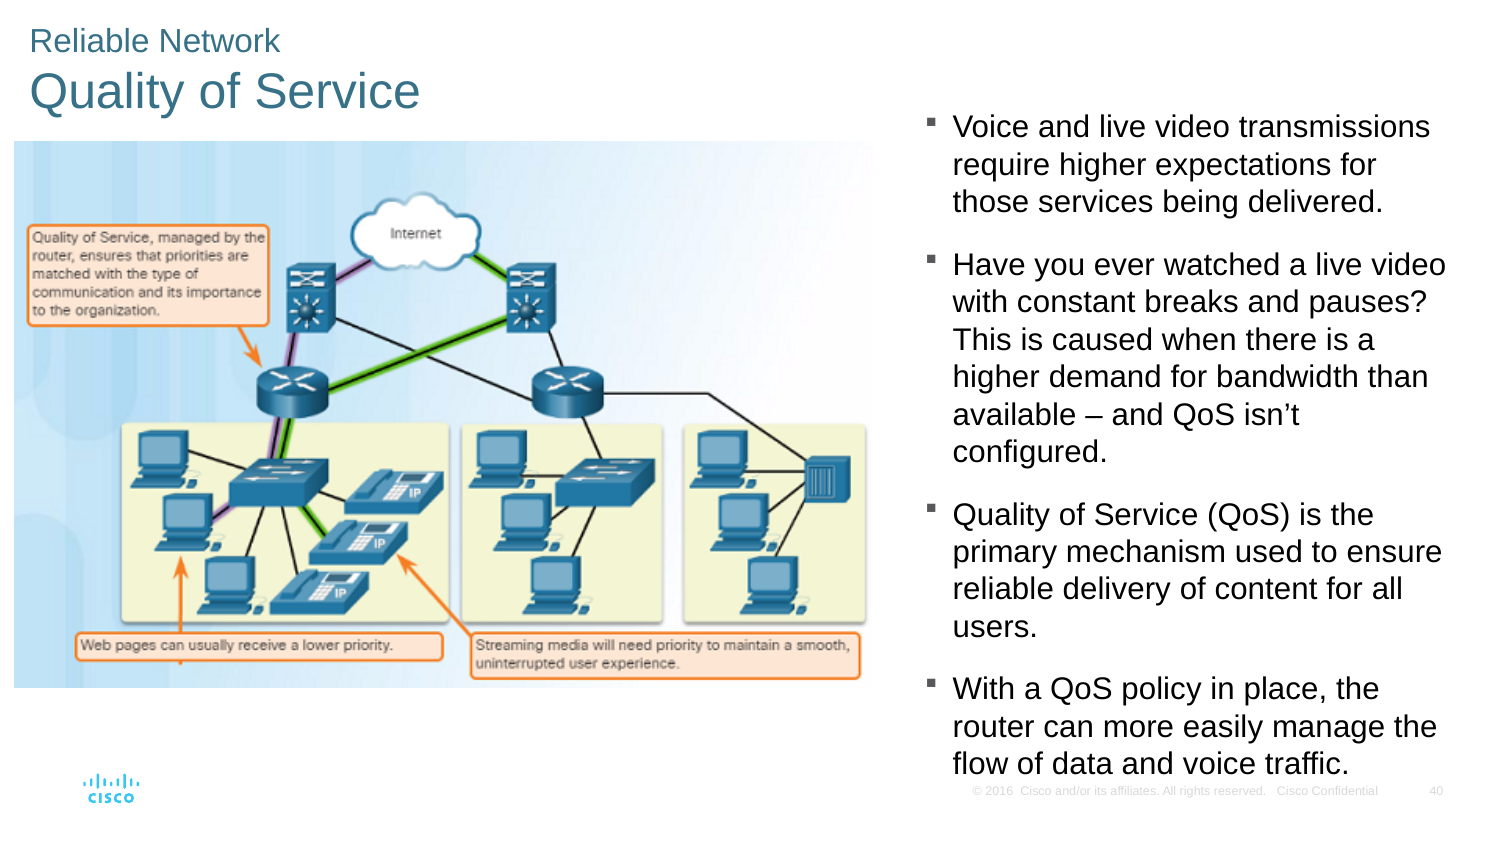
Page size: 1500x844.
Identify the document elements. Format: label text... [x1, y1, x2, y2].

picture [14, 141, 873, 688]
title Reliable Network Quality of Service [14, 6, 1500, 131]
list Voice and live video transmissions require higher expectations for those services being delivered. Have you ever watched a live video with constant breaks and pauses? This is caused when there is a higher demand for bandwidth than available – and QoS isn’t configured. Quality of Service (QoS) is the primary mechanism used to ensure reliable delivery of content for all users. With a QoS policy in place, the router can more easily manage the flow of data and voice traffic. [909, 36, 1489, 766]
